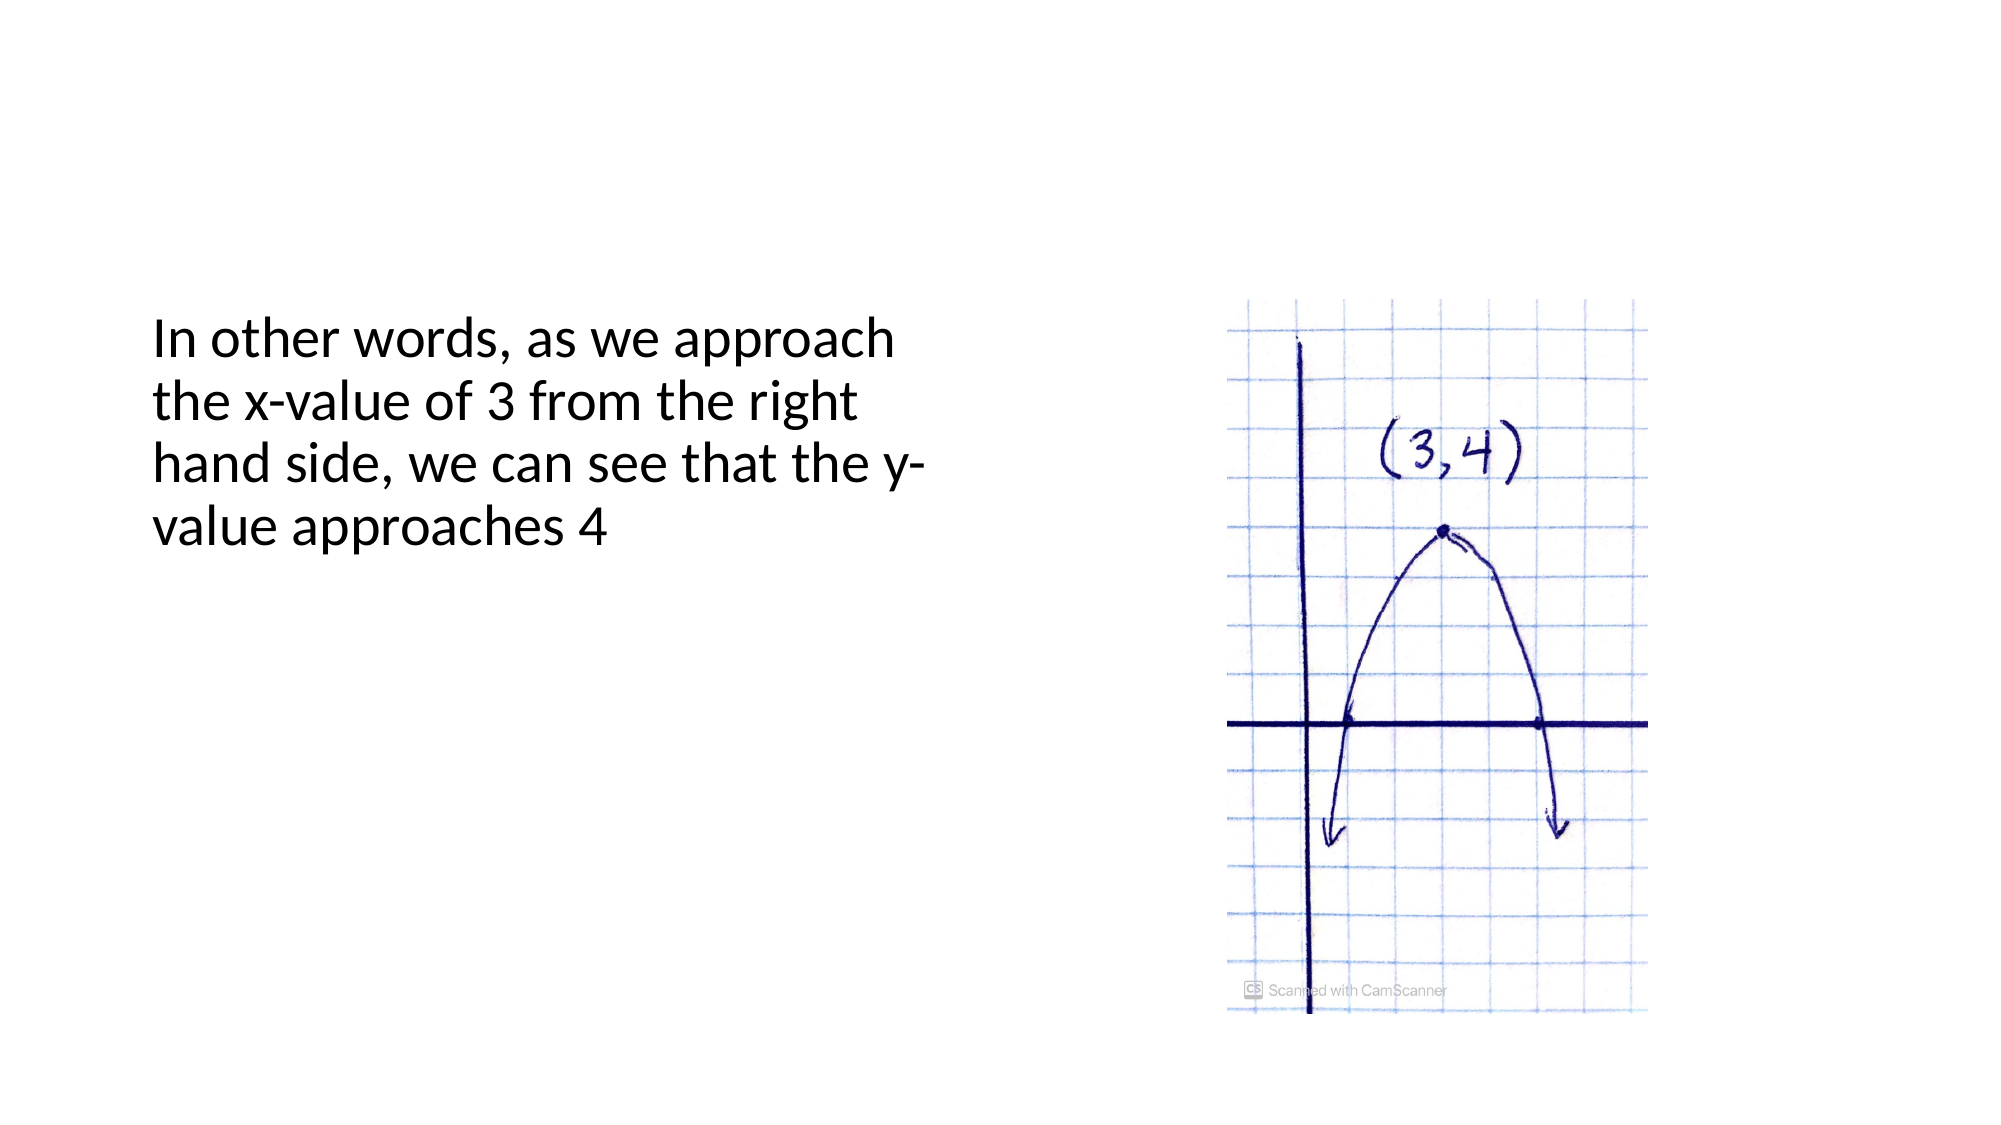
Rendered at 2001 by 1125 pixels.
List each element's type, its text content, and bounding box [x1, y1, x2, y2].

list In other words, as we approach the x-value of 3 from the right hand side, we can see that the y-value approaches 4 [137, 299, 988, 1014]
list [1227, 299, 1648, 1014]
